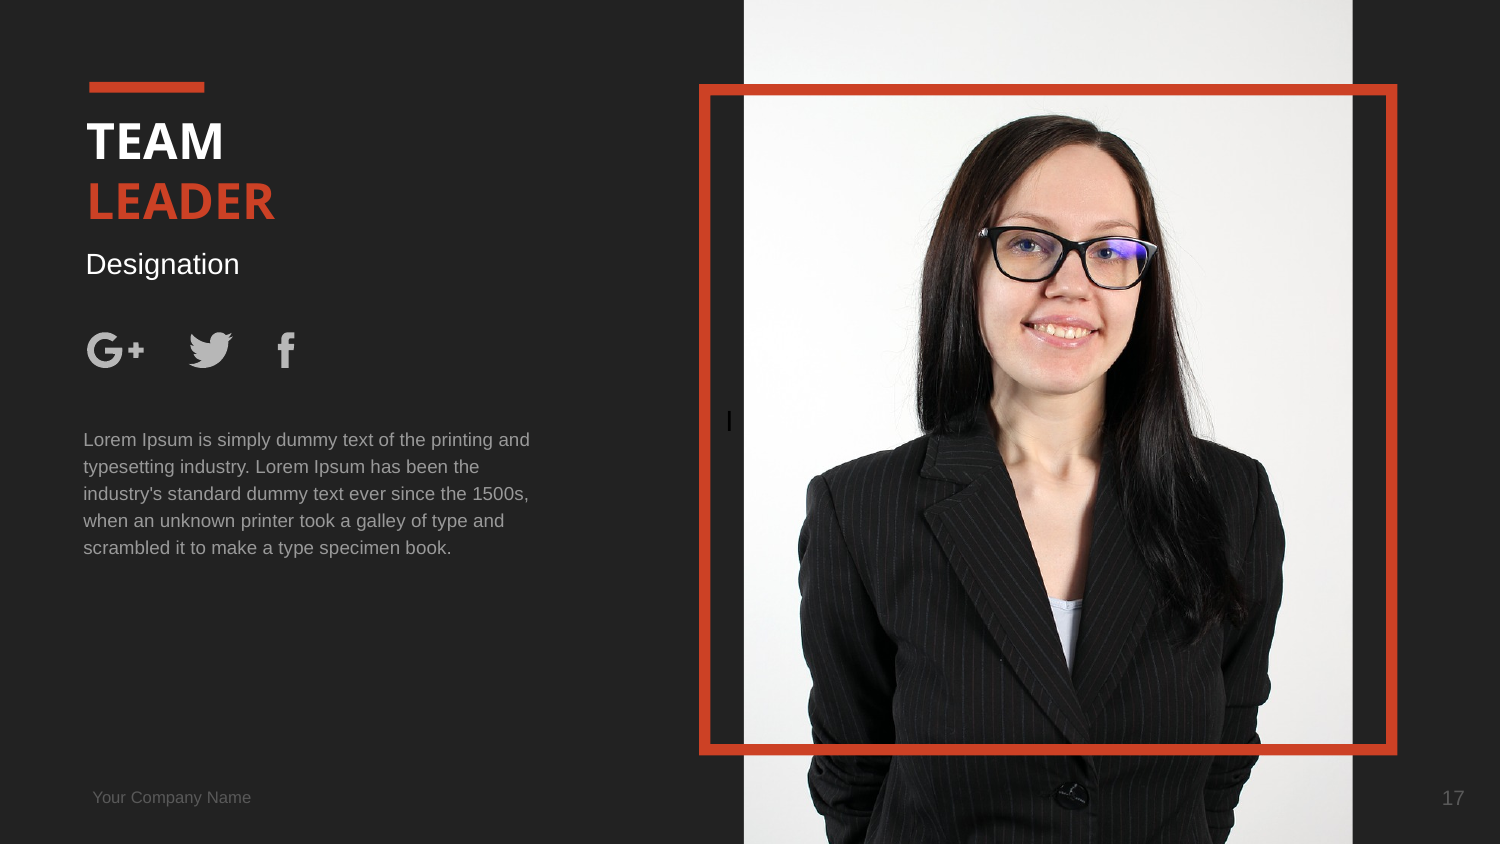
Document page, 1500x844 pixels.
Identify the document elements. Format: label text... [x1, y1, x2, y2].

text_box I [699, 84, 738, 95]
text_box Lorem Ipsum is simply dummy text of the printing and typesetting industry. Lorem Ipsum has been the industry's standard dummy text ever since the 1500s, when an unknown printer took a galley of type and scrambled it to make a type specimen book. [68, 407, 567, 572]
text_box I [1357, 84, 1398, 756]
text_box Designation [70, 230, 548, 293]
picture [743, 0, 1353, 844]
slide_number ‹#› [1389, 764, 1480, 830]
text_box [86, 332, 295, 369]
text_box I [699, 269, 738, 756]
title TEAM LEADER [71, 95, 738, 269]
